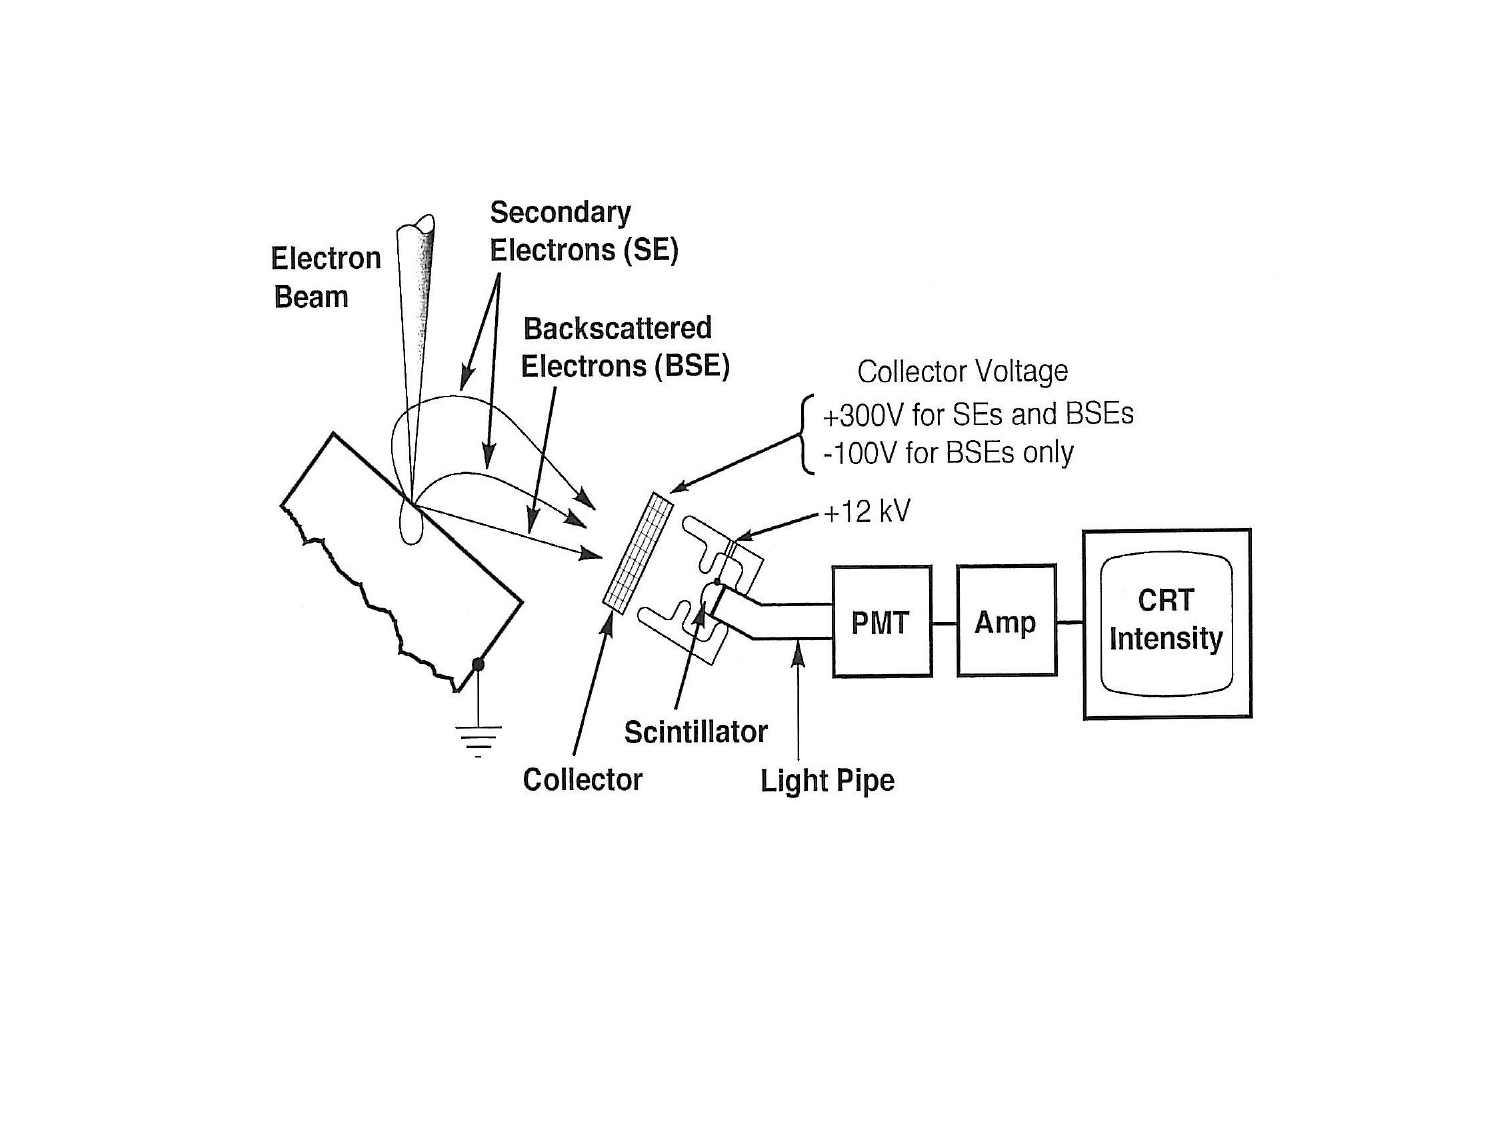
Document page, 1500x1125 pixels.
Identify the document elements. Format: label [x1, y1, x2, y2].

picture [86, 170, 1414, 813]
